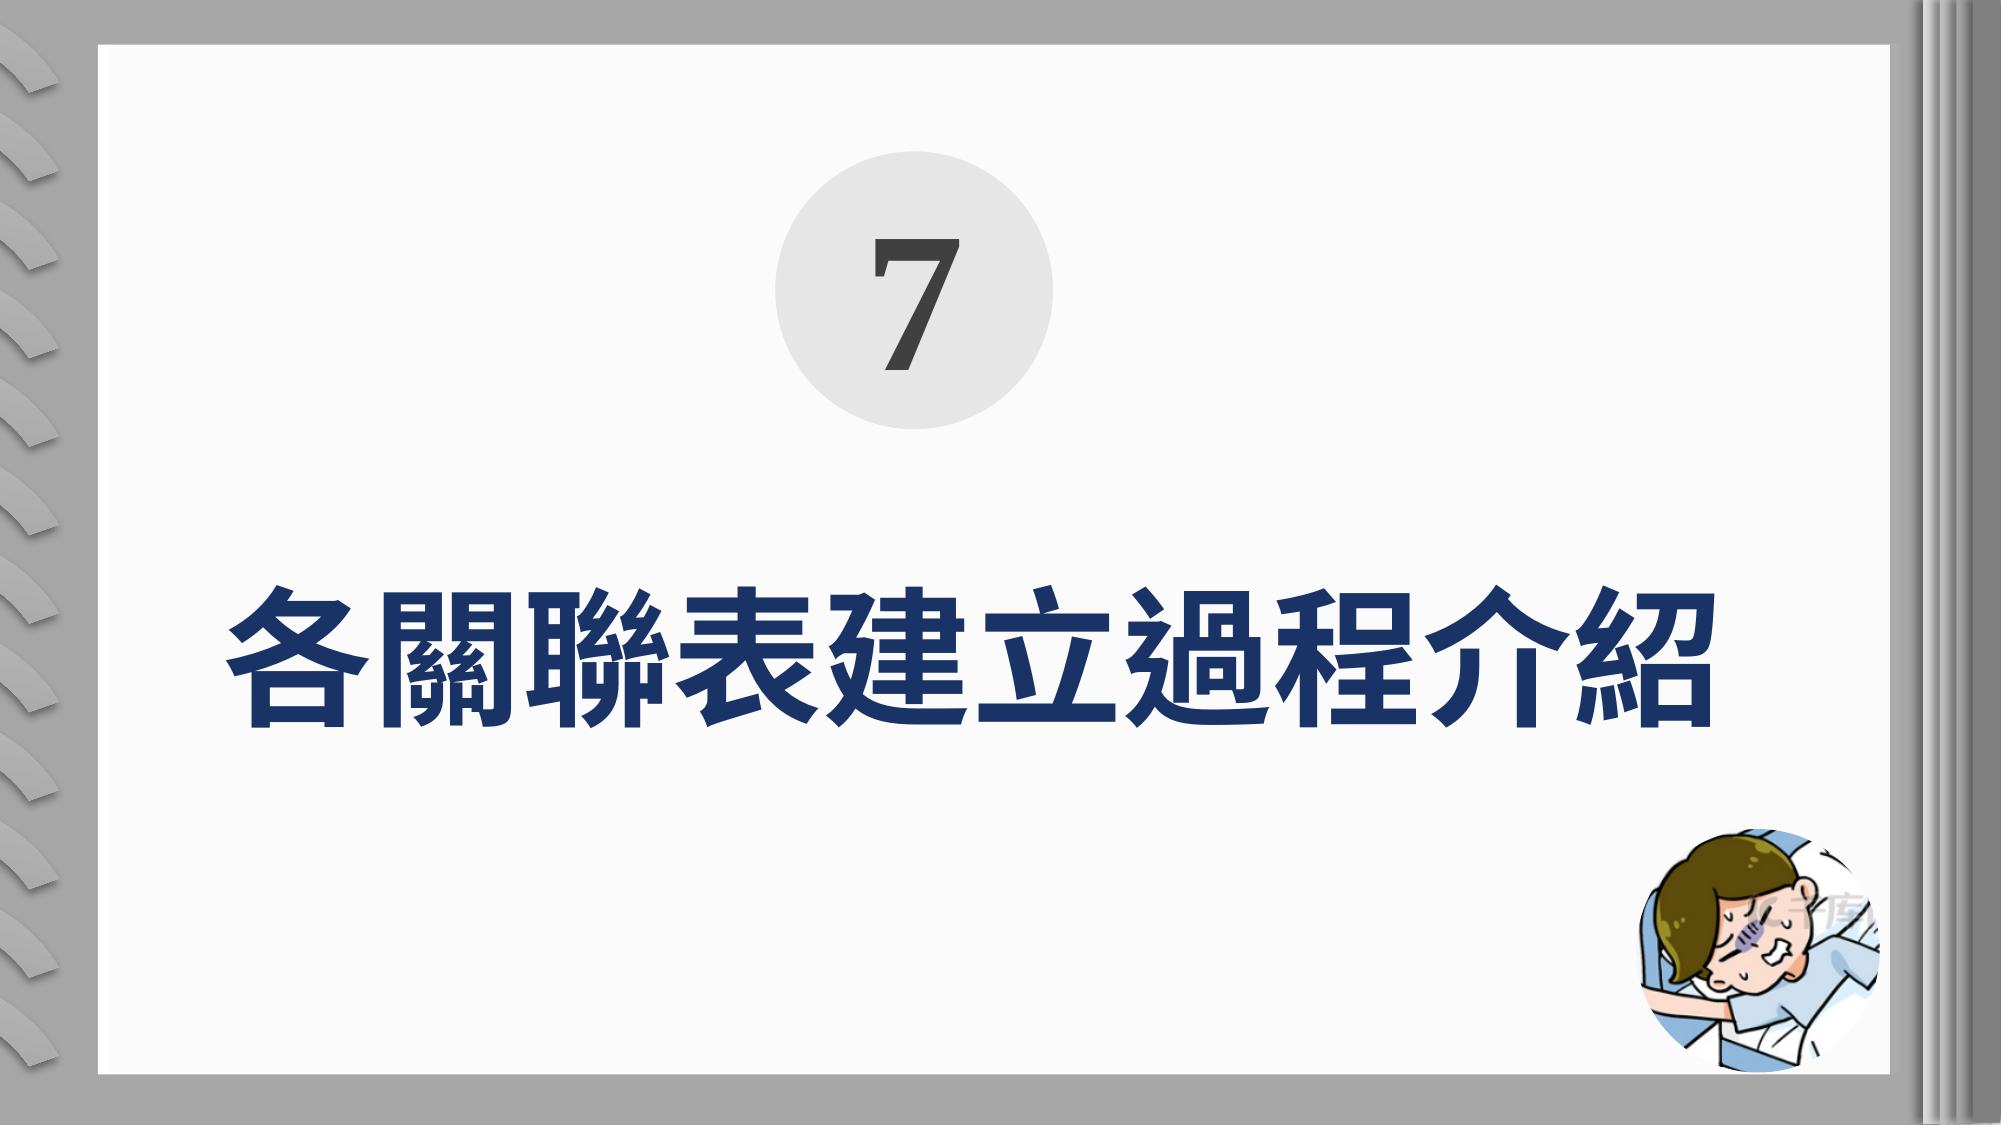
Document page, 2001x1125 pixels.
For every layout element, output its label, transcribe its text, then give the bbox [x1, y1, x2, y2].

text_box 7 [771, 148, 1057, 433]
picture [1636, 829, 1880, 1073]
text_box 各關聯表建立過程介紹 [207, 556, 1889, 752]
